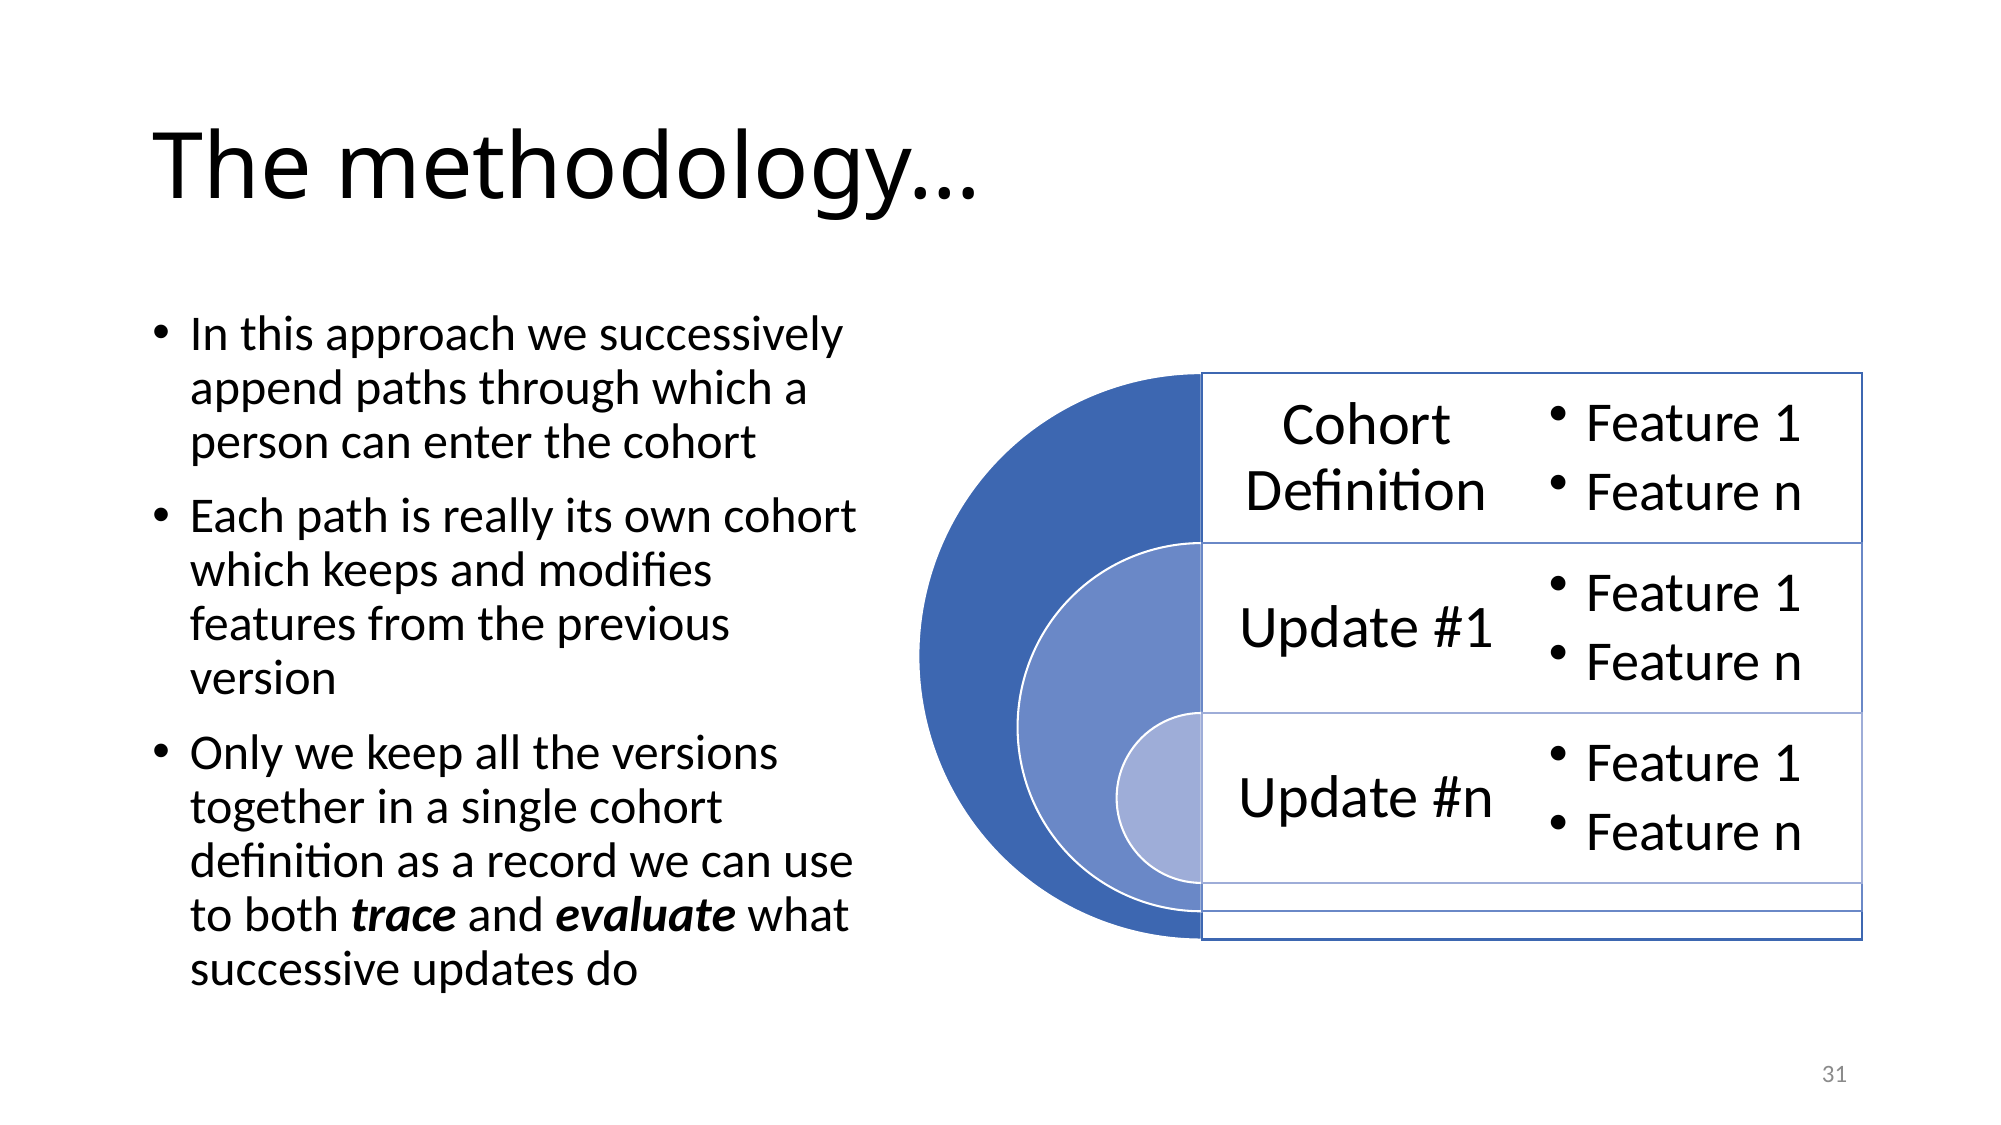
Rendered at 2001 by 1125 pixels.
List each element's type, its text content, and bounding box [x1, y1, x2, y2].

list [918, 299, 1863, 1014]
title The methodology… [137, 59, 1863, 278]
list In this approach we successively append paths through which a person can enter the cohort Each path is really its own cohort which keeps and modifies features from the previous version Only we keep all the versions together in a single cohort definition as a record we can use to both trace and evaluate what successive updates do [137, 299, 893, 1014]
slide_number 30 [1412, 1042, 1863, 1103]
